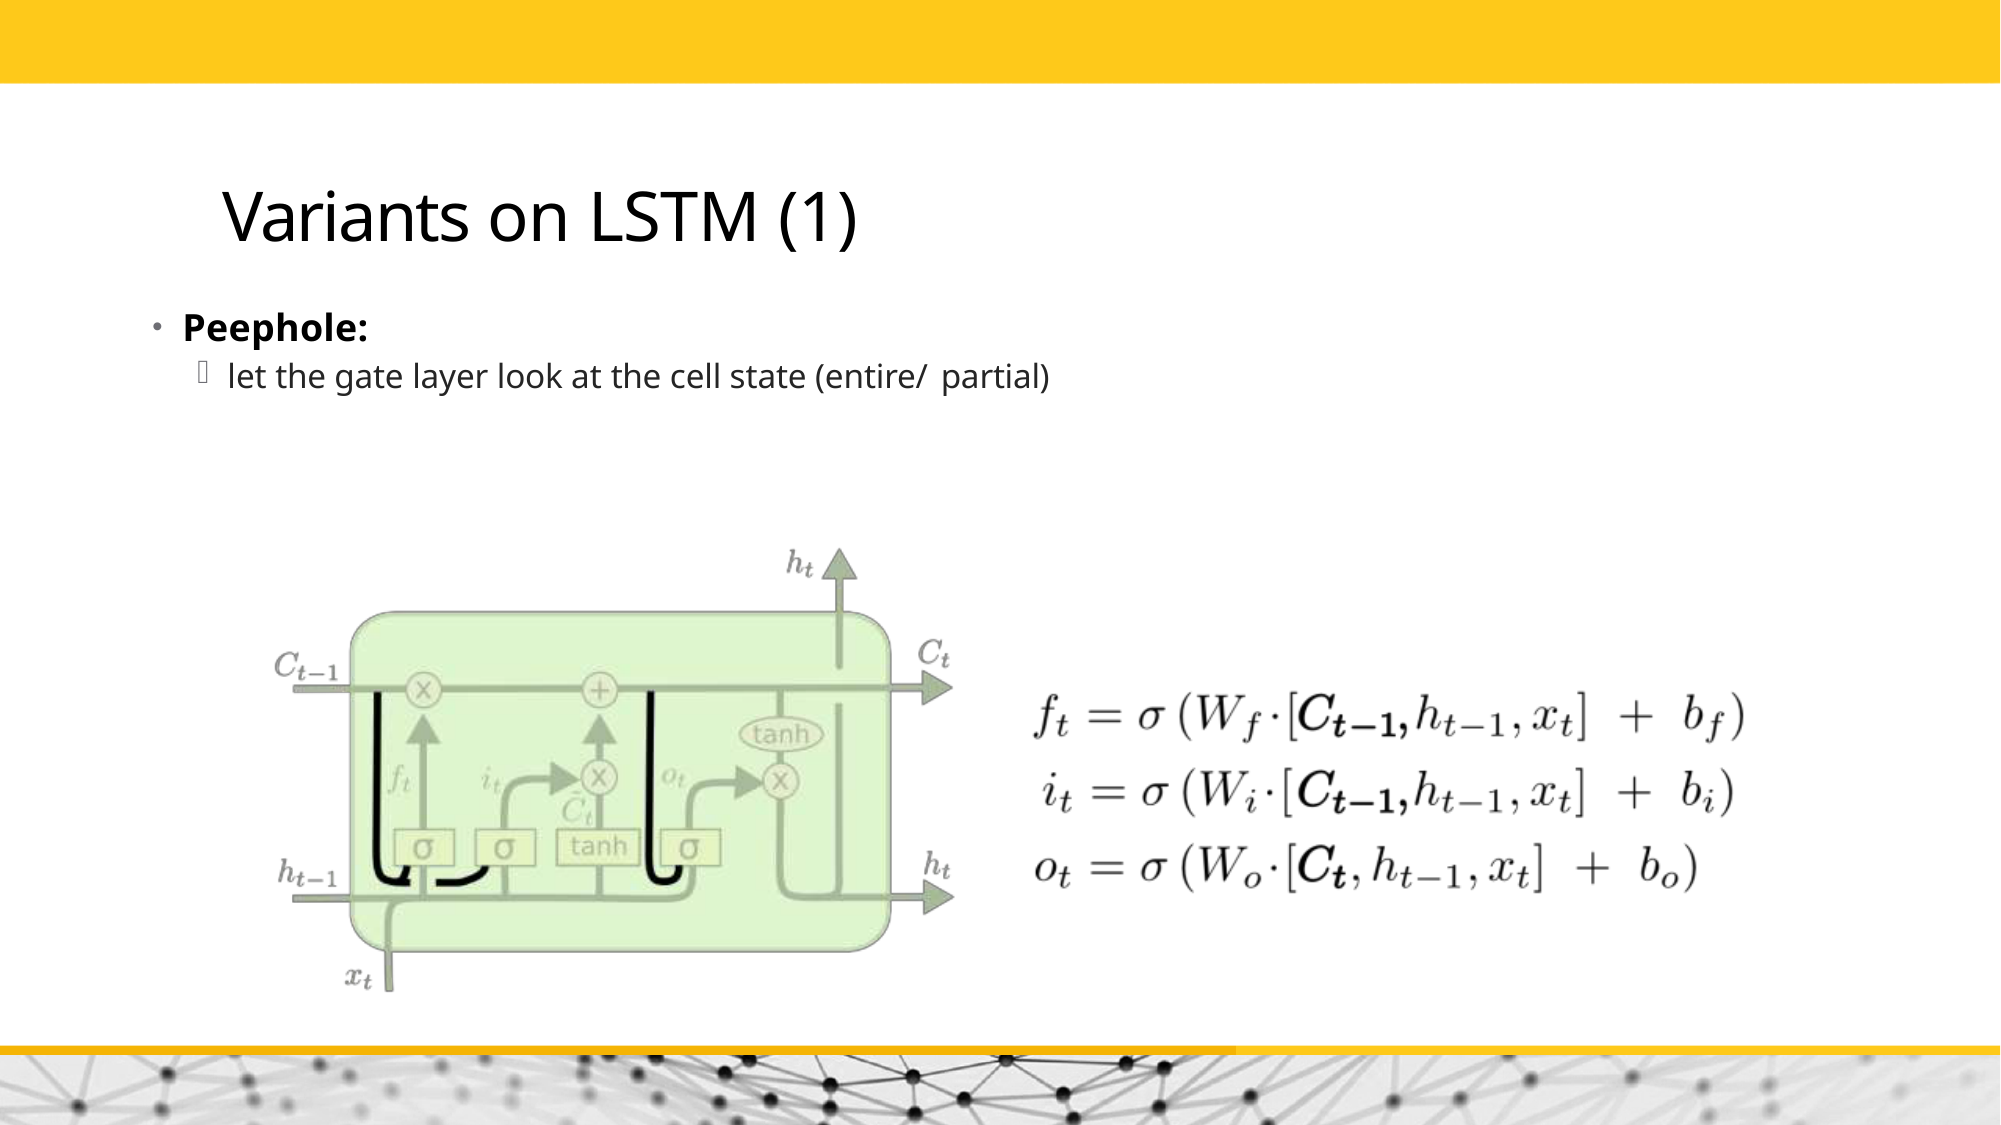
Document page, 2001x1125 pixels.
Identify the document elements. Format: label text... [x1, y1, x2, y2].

title Variants on LSTM (1) [219, 119, 1125, 308]
text_box Peephole: let the gate layer look at the cell state (entire/ partial) [150, 304, 1061, 396]
text_box [255, 539, 1745, 1000]
picture [0, 0, 2001, 1125]
